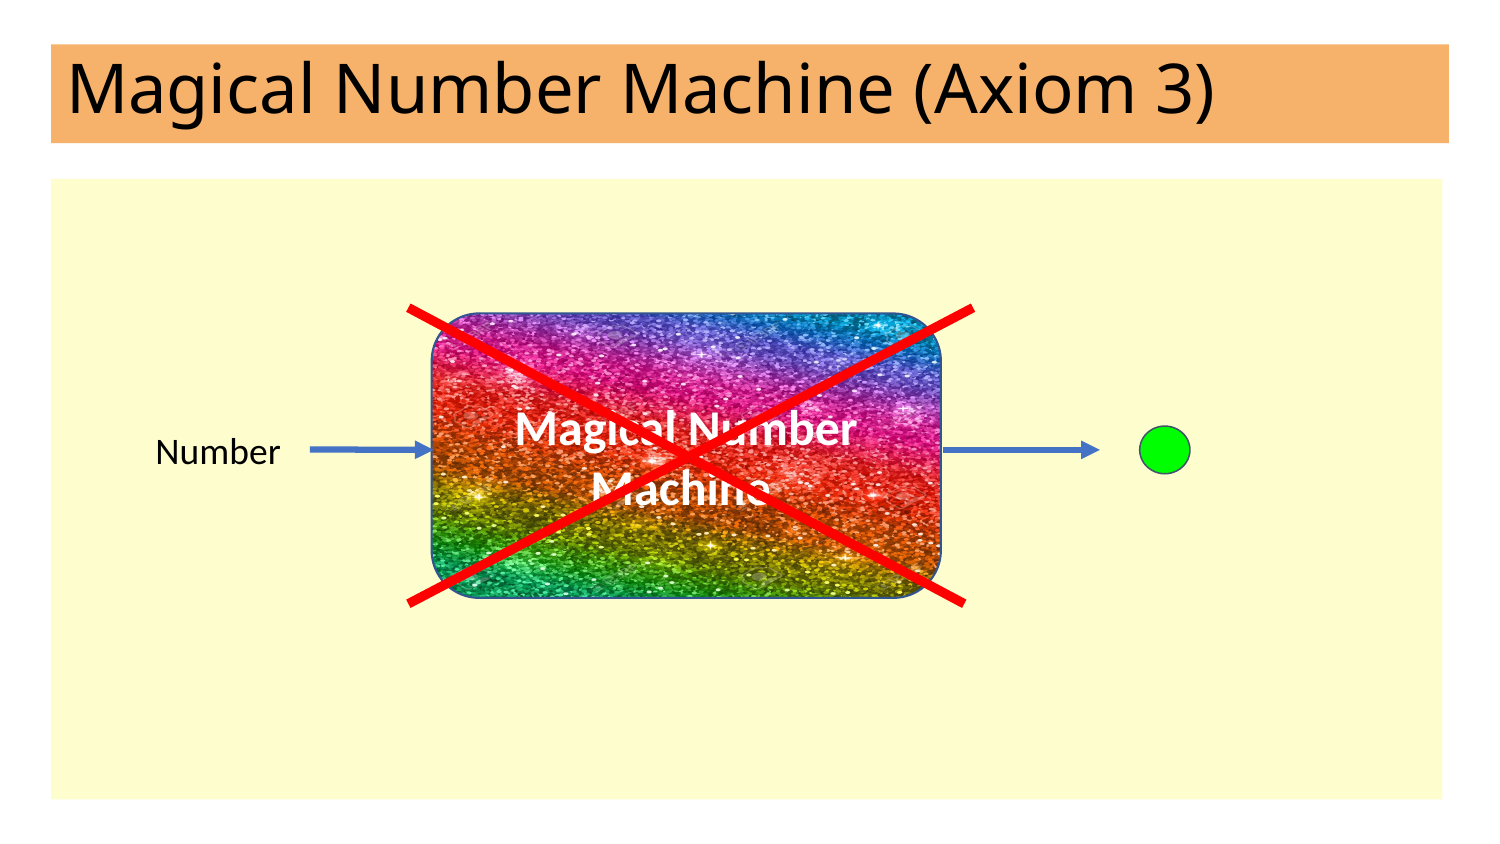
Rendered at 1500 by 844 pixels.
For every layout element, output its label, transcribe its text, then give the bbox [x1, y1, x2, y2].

text_box [1139, 426, 1190, 474]
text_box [408, 307, 974, 604]
title Magical Number Machine (Axiom 3) [51, 44, 1449, 144]
text_box Number [140, 419, 310, 480]
list [51, 178, 1443, 800]
